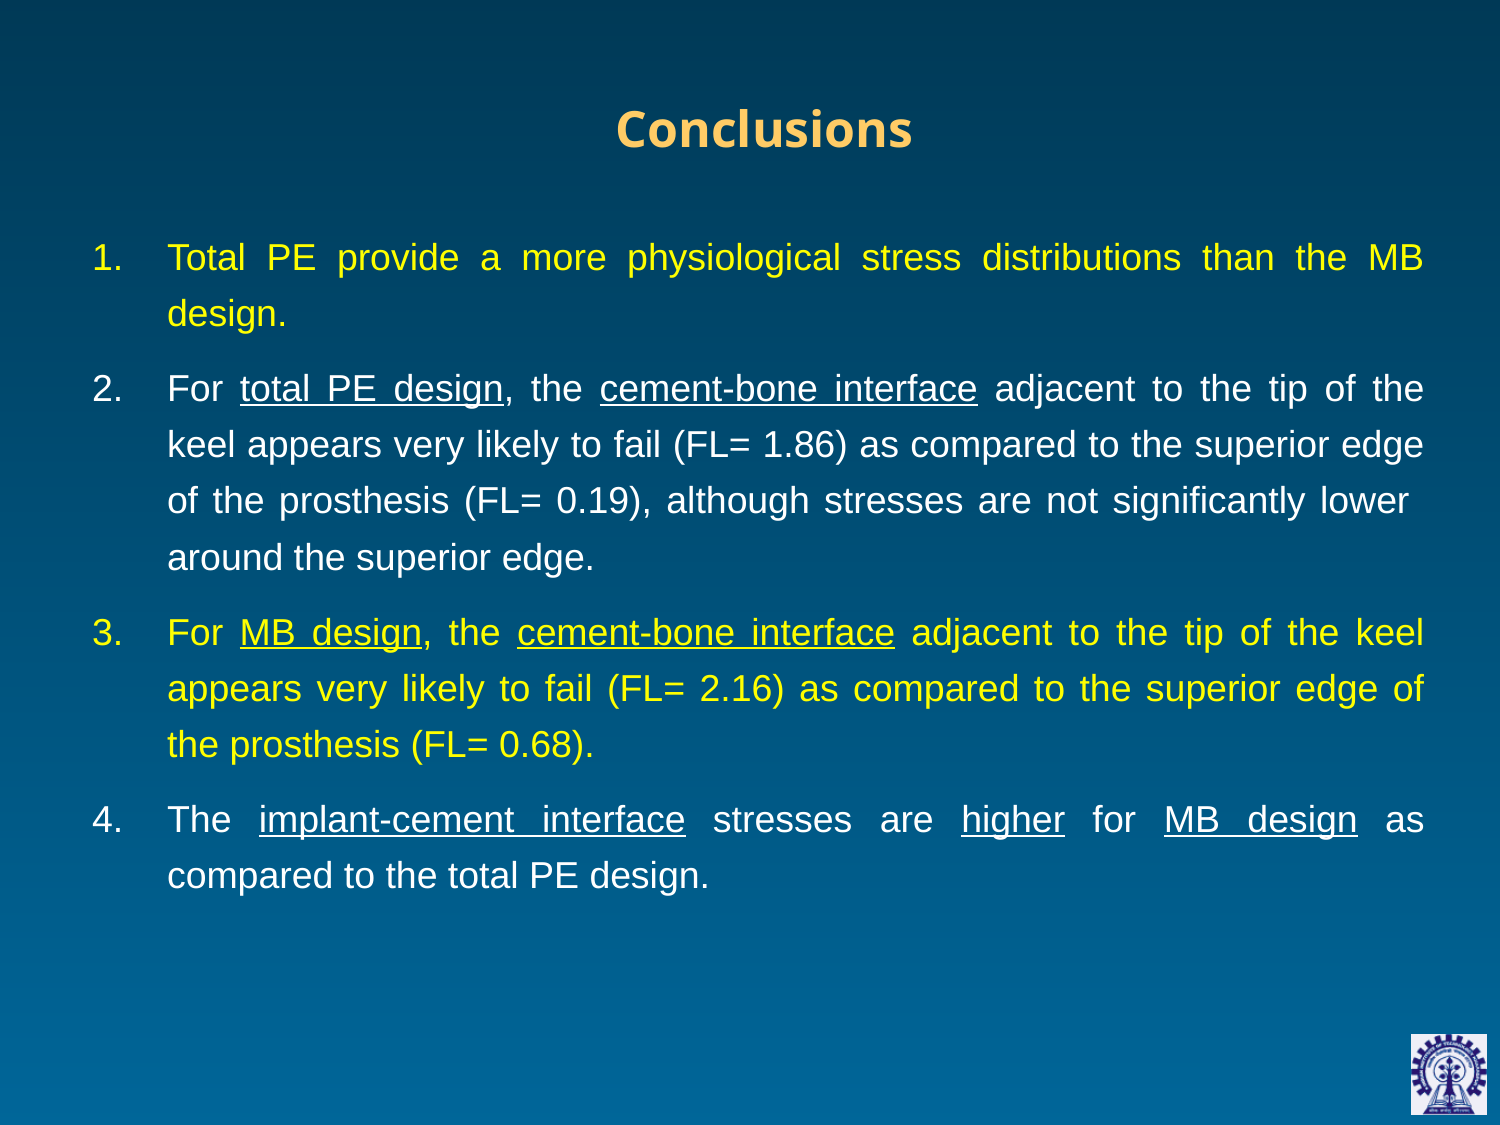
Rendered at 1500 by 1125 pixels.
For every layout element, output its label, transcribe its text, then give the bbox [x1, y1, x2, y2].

picture [1412, 1035, 1486, 1114]
text_box Total PE provide a more physiological stress distributions than the MB design. For total PE design, the cement-bone interface adjacent to the tip of the keel appears very likely to fail (FL= 1.86) as compared to the superior edge of the prosthesis (FL= 0.19), although stresses are not significantly lower around the superior edge. For MB design, the cement-bone interface adjacent to the tip of the keel appears very likely to fail (FL= 2.16) as compared to the superior edge of the prosthesis (FL= 0.68). The implant-cement interface stresses are higher for MB design as compared to the total PE design. [77, 214, 1440, 916]
text_box Conclusions [464, 90, 1065, 165]
